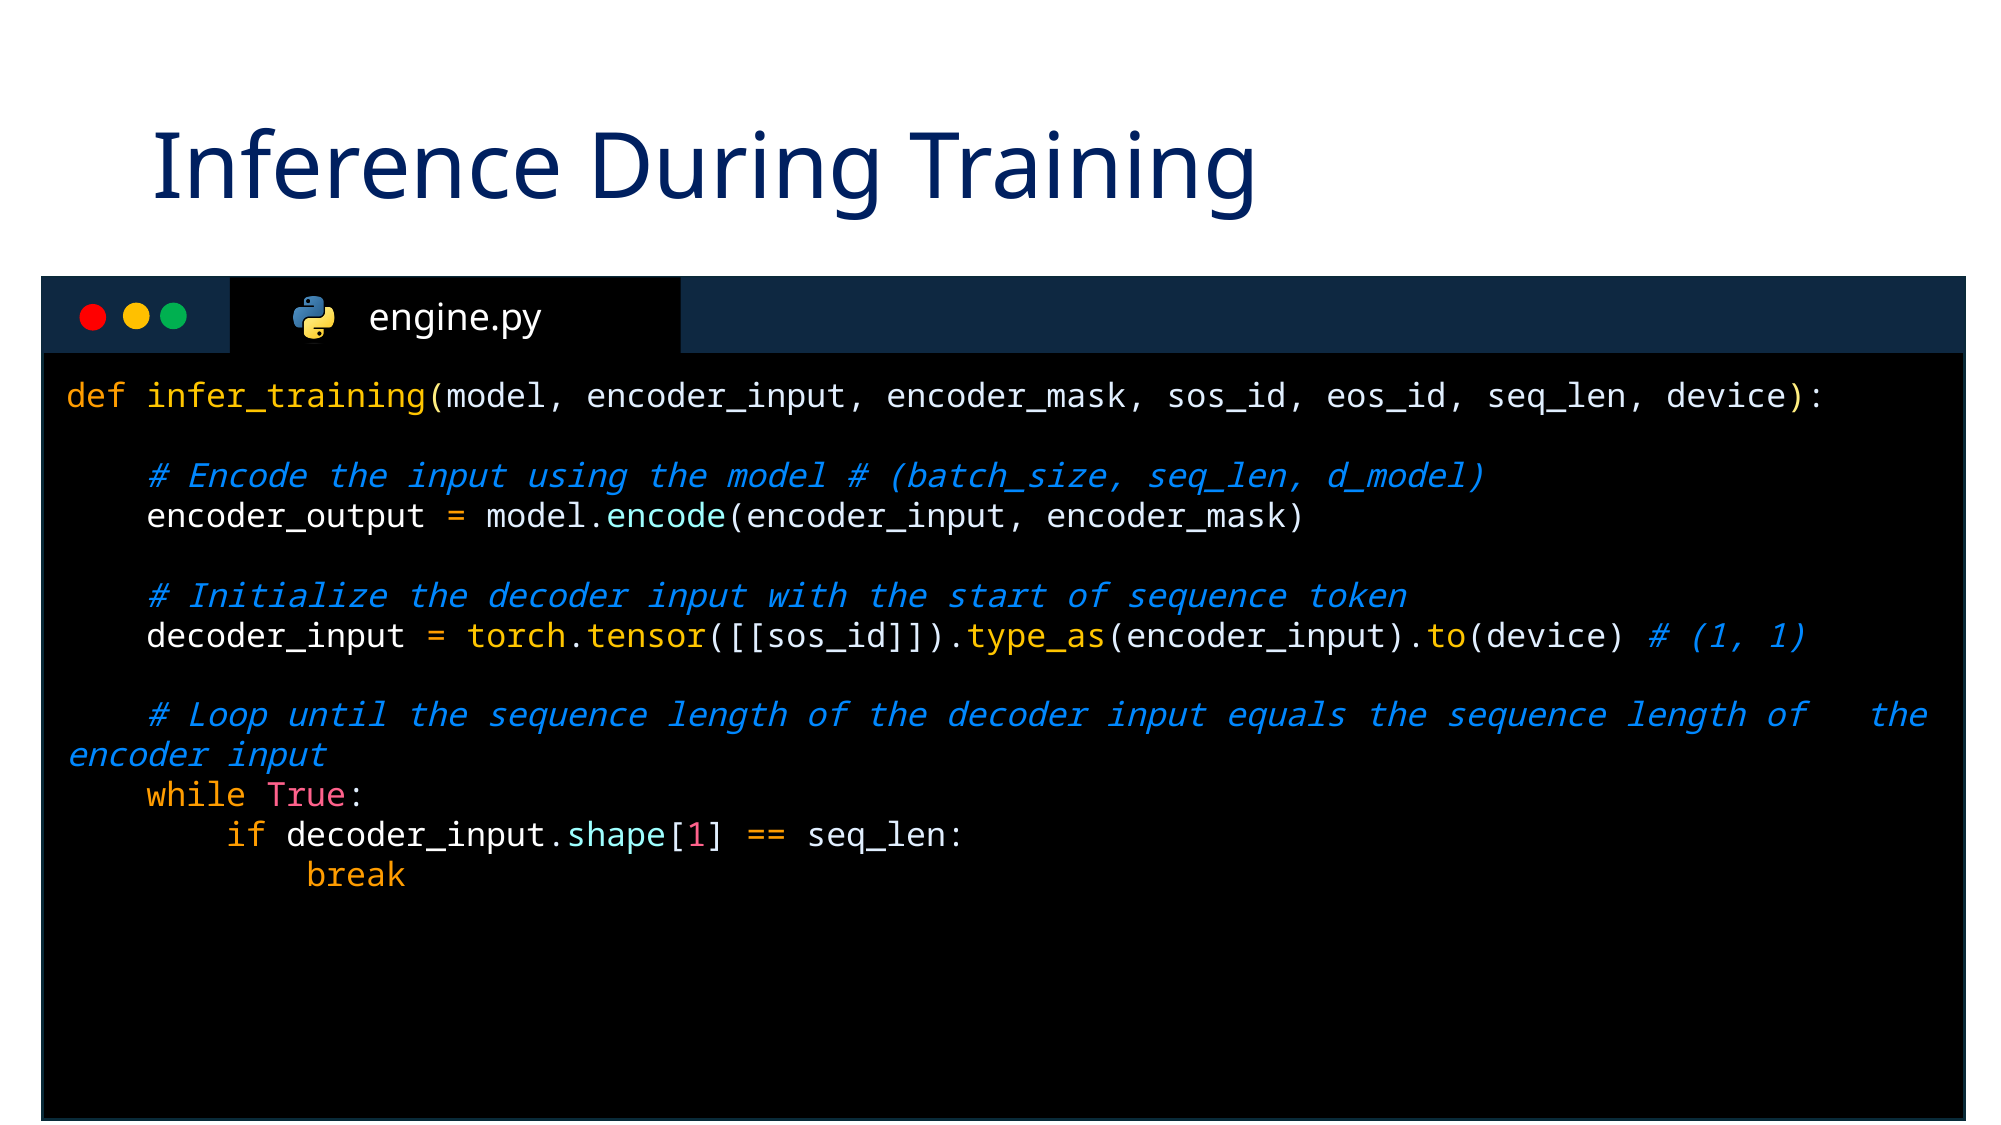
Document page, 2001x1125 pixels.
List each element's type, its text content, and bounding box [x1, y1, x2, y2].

text_box def infer_training(model, encoder_input, encoder_mask, sos_id, eos_id, seq_len, device): # Encode the input using the model # (batch_size, seq_len, d_model) encoder_output = model.encode(encoder_input, encoder_mask) # Initialize the decoder input with the start of sequence token decoder_input = torch.tensor([[sos_id]]).type_as(encoder_input).to(device) # (1, 1) # Loop until the sequence length of the decoder input equals the sequence length of the encoder input while True: if decoder_input.shape[1] == seq_len: break [51, 366, 1943, 901]
text_box [40, 276, 228, 354]
picture [292, 296, 337, 345]
text_box [682, 276, 1966, 354]
title Inference During Training [137, 59, 1863, 276]
text_box [41, 354, 1966, 1121]
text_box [78, 302, 188, 332]
text_box engine.py [228, 276, 682, 354]
